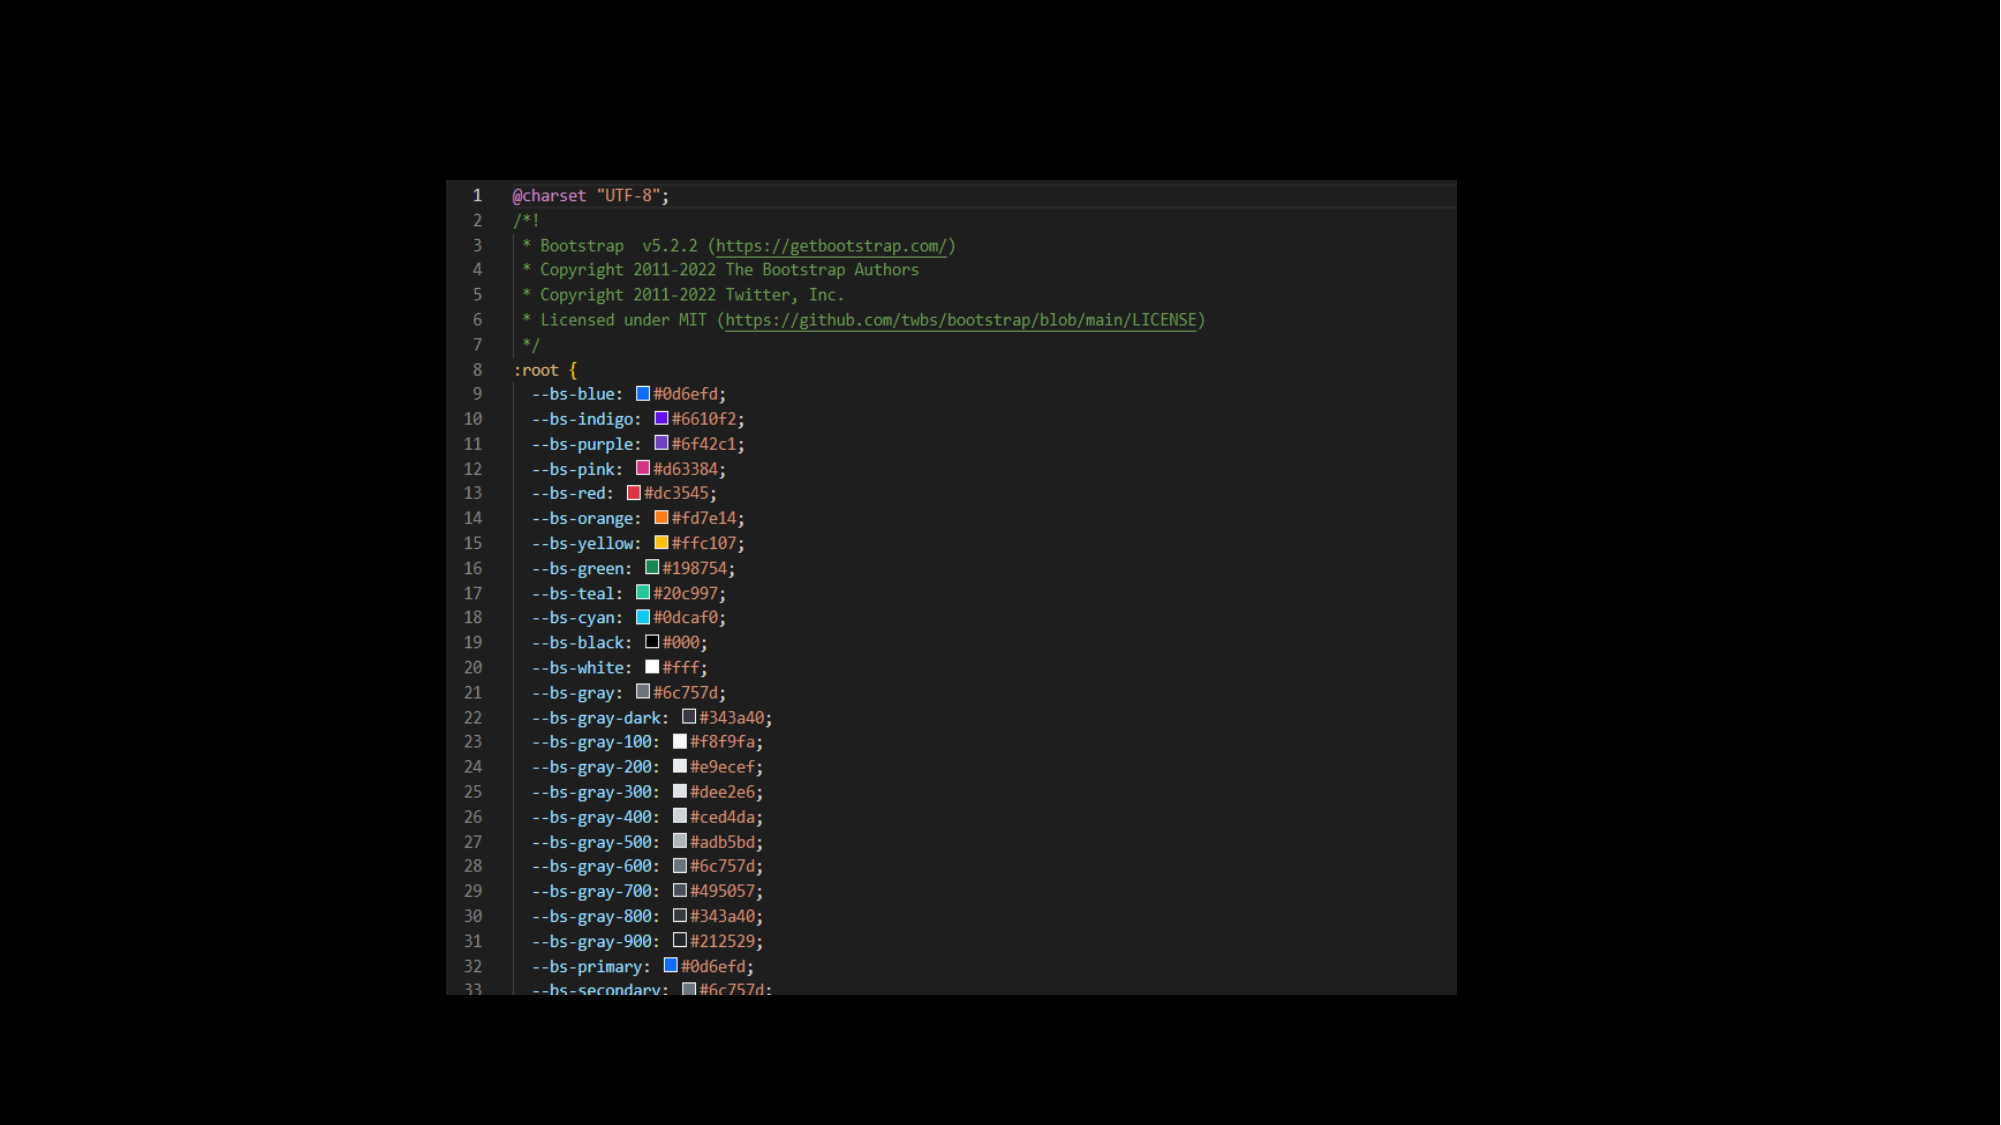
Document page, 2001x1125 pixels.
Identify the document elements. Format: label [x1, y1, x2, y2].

list [446, 180, 1457, 995]
